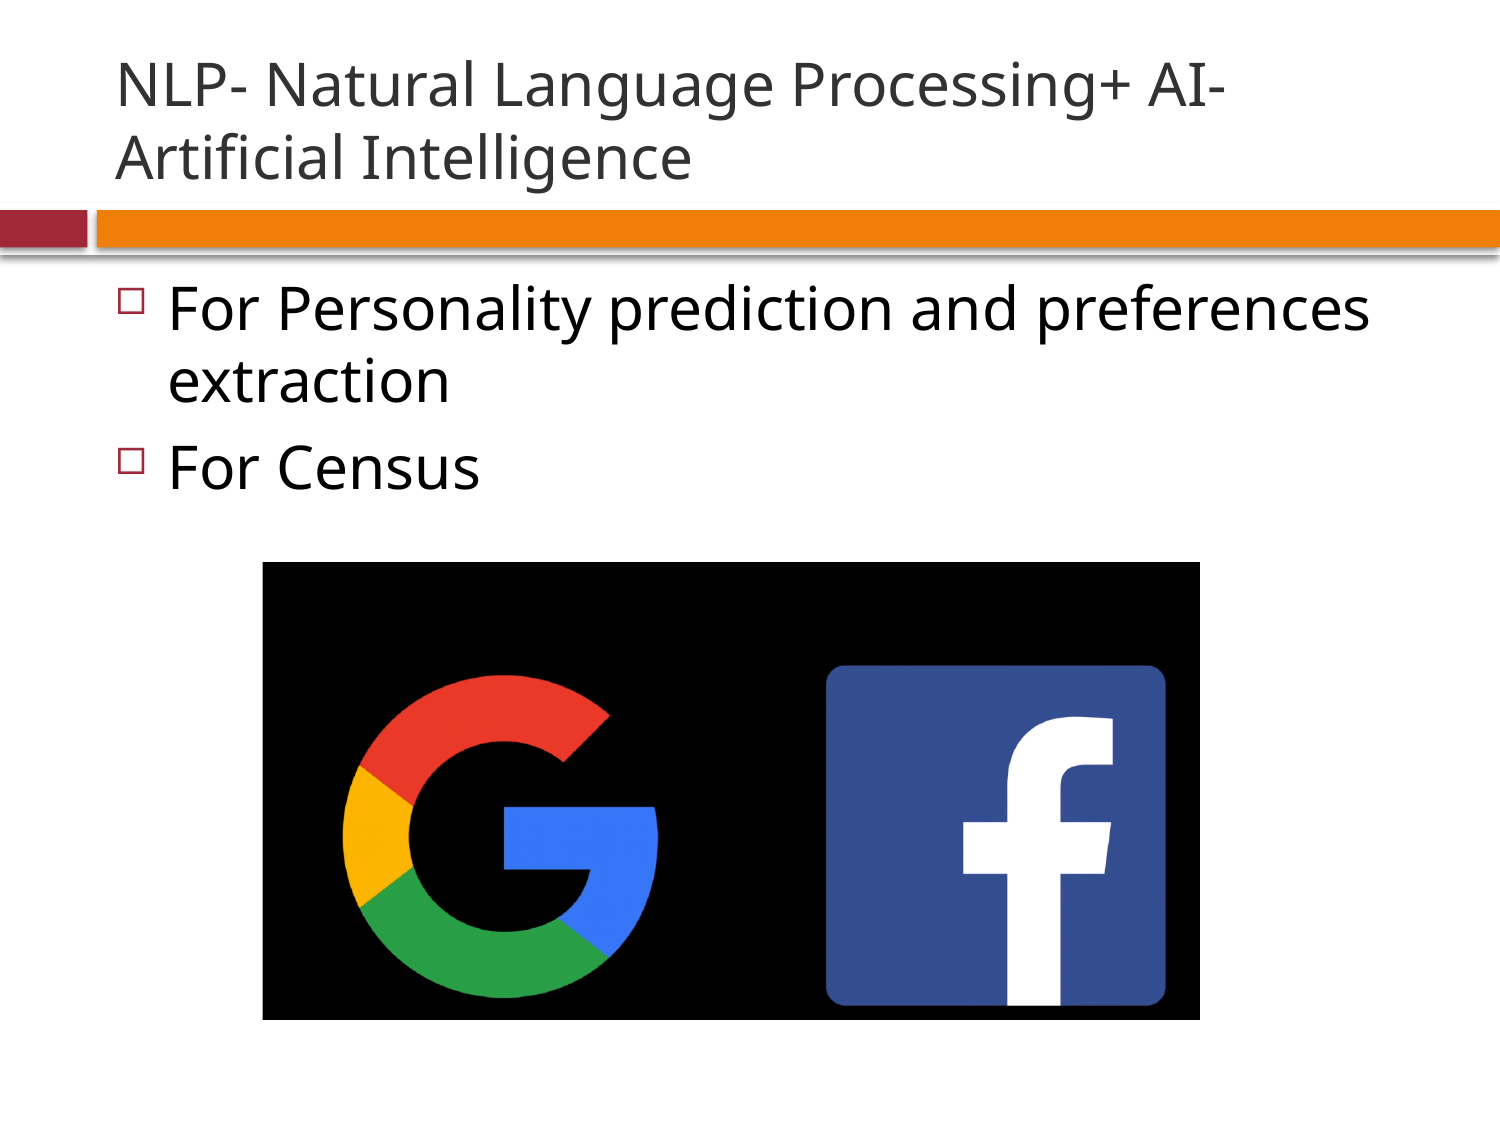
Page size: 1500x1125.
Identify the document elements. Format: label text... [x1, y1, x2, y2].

list For Personality prediction and preferences extraction For Census [100, 262, 1438, 1000]
picture [262, 562, 1201, 1021]
title NLP- Natural Language Processing+ AI- Artificial Intelligence [100, 37, 1438, 200]
